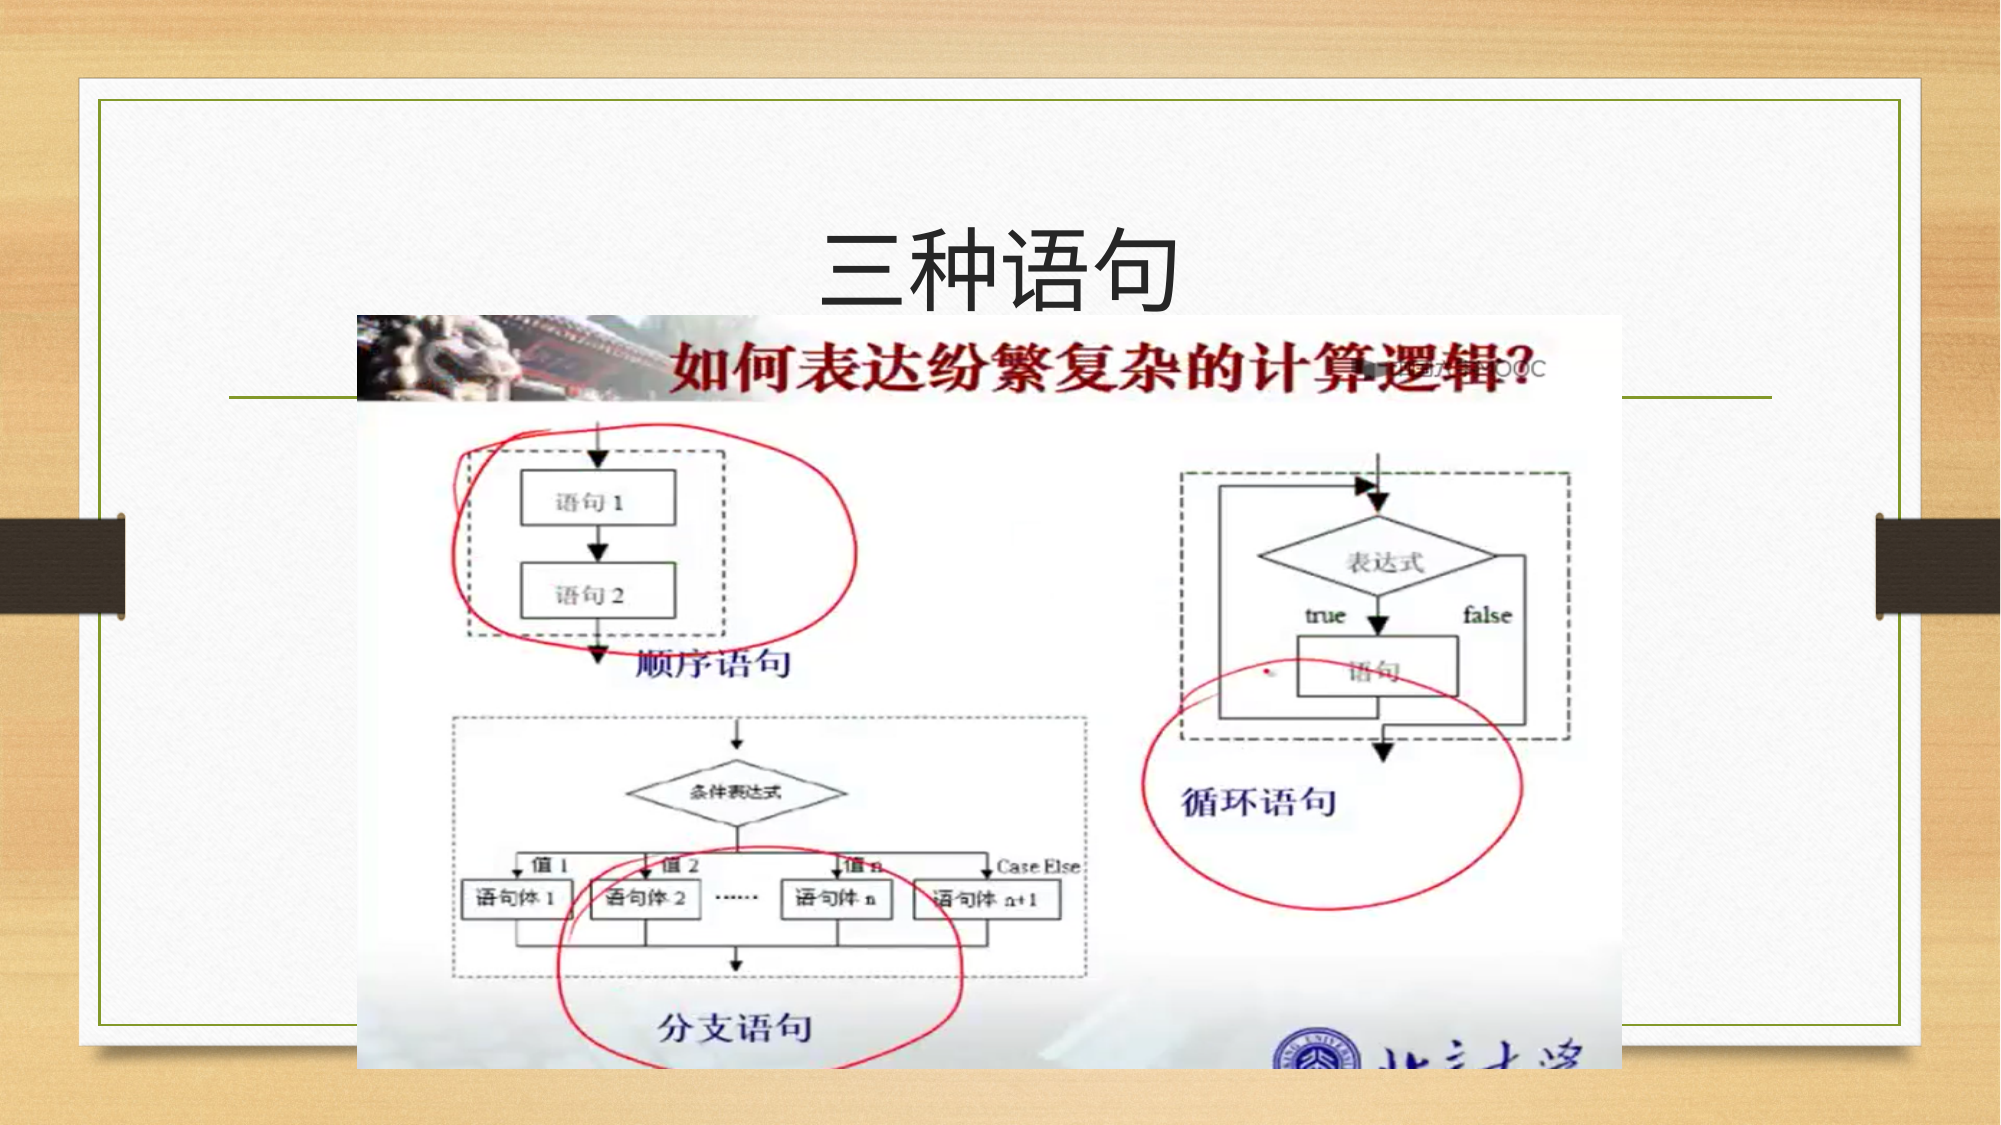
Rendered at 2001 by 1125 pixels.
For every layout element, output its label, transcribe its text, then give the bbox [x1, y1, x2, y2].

title 三种语句 [212, 161, 1788, 375]
picture [0, 0, 2001, 1125]
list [357, 315, 1623, 1069]
